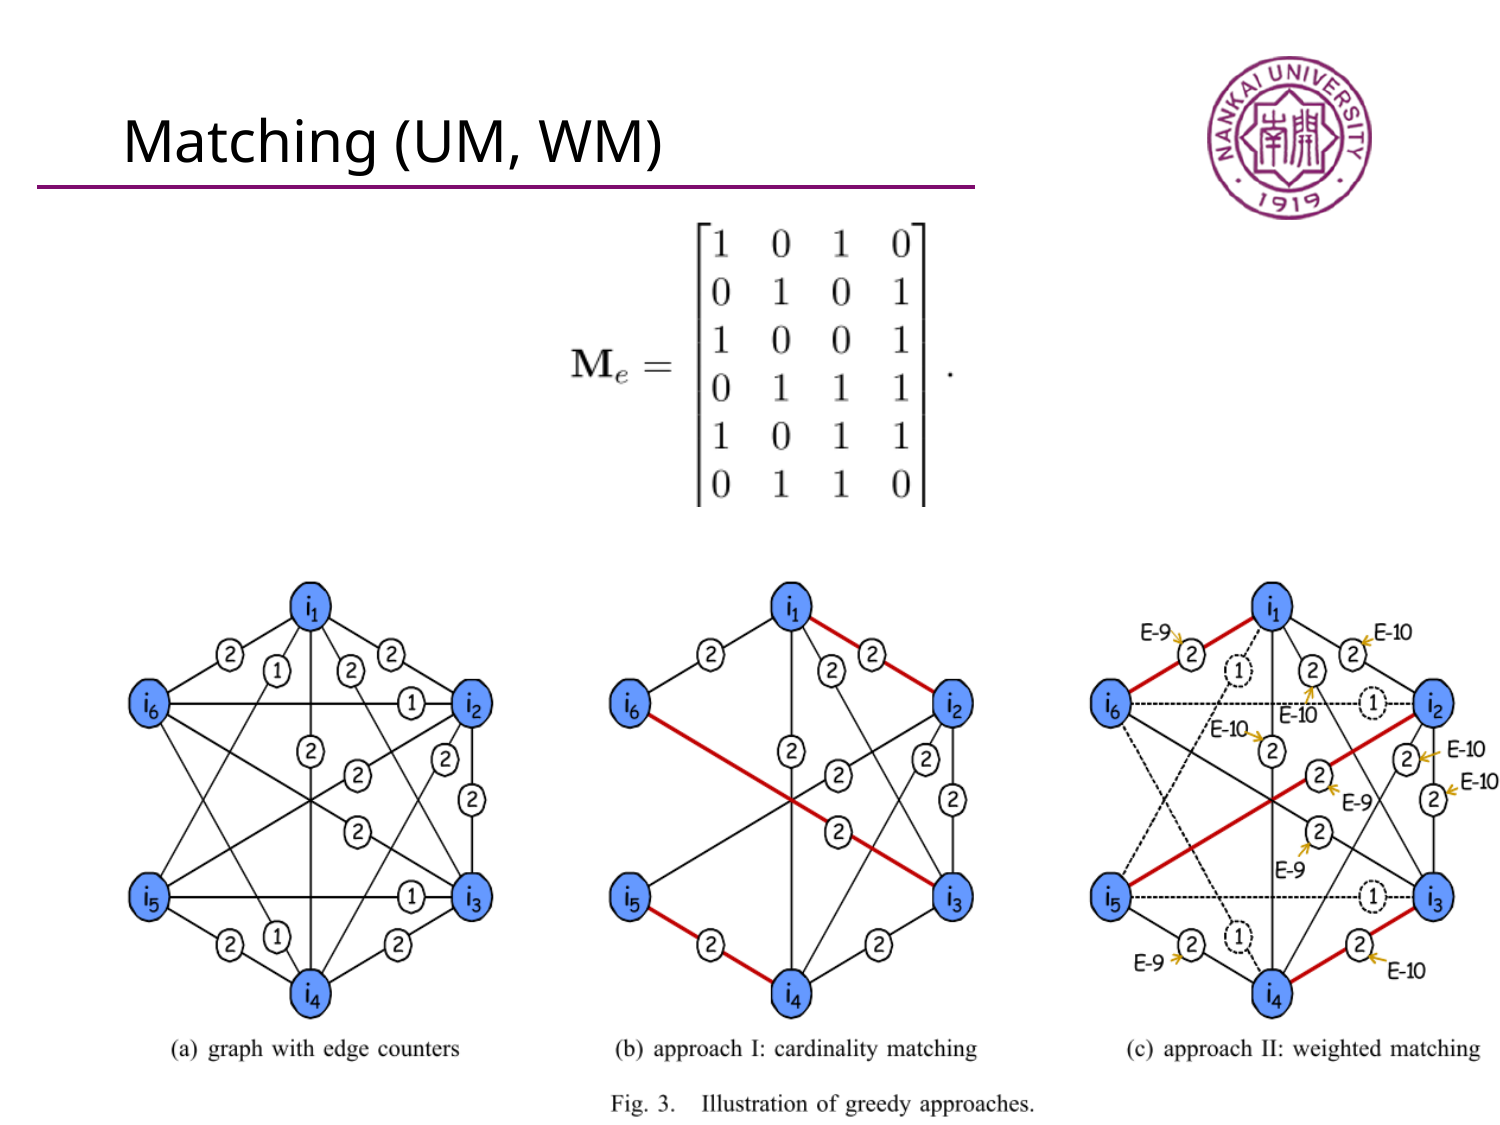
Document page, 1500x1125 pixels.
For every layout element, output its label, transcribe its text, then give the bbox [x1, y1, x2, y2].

text_box Matching (UM, WM) [107, 96, 1363, 182]
picture [0, 0, 1500, 1125]
